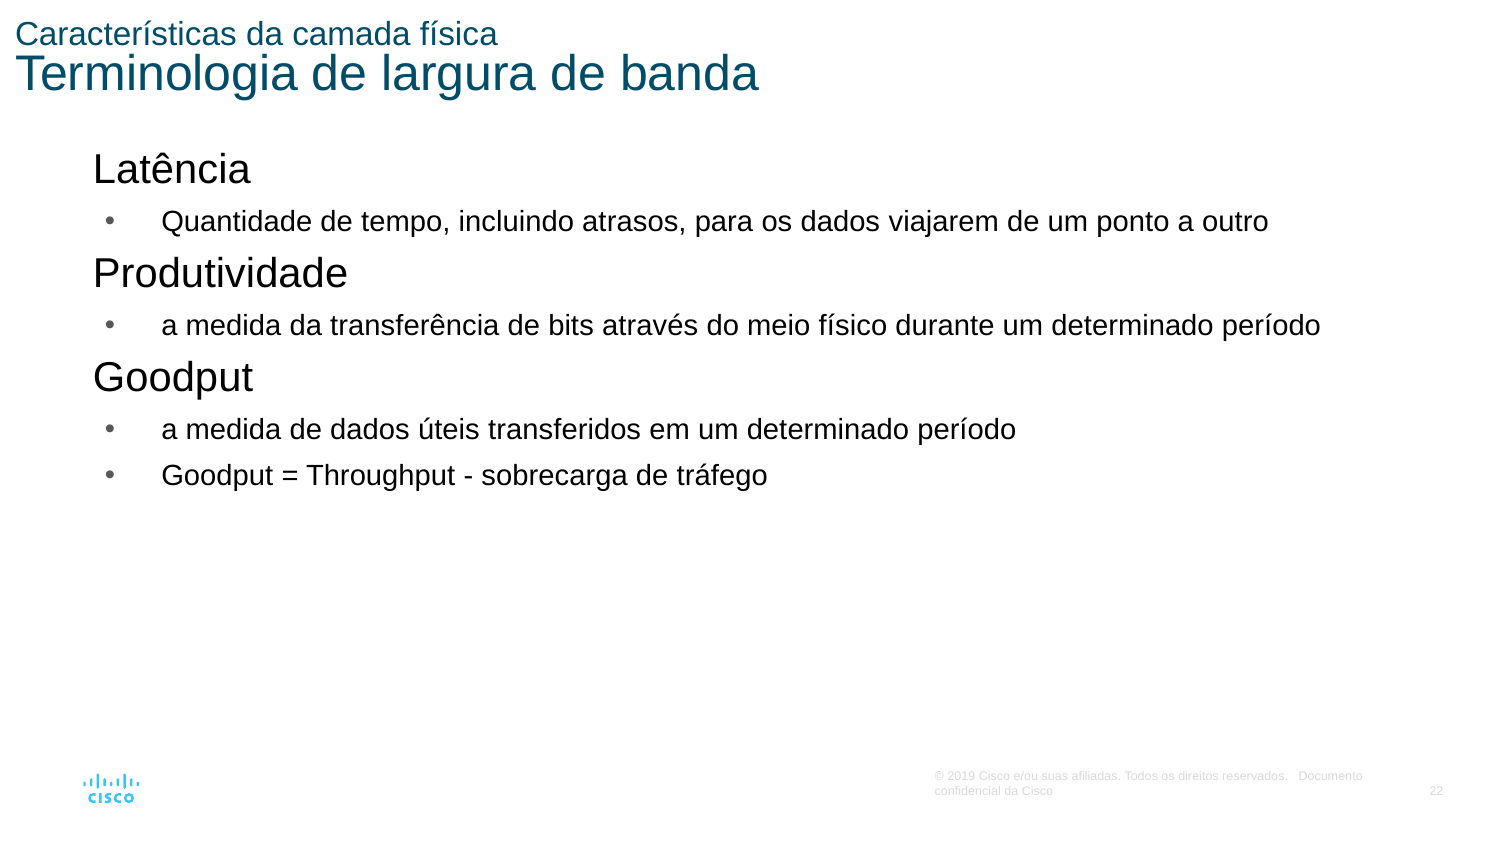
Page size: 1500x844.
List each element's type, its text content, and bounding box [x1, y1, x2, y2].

title Características da camada física Terminologia de largura de banda [0, 0, 1369, 121]
list Latência Quantidade de tempo, incluindo atrasos, para os dados viajarem de um ponto a outro Produtividade a medida da transferência de bits através do meio físico durante um determinado período Goodput a medida de dados úteis transferidos em um determinado período Goodput = Throughput - sobrecarga de tráfego [77, 134, 1437, 726]
